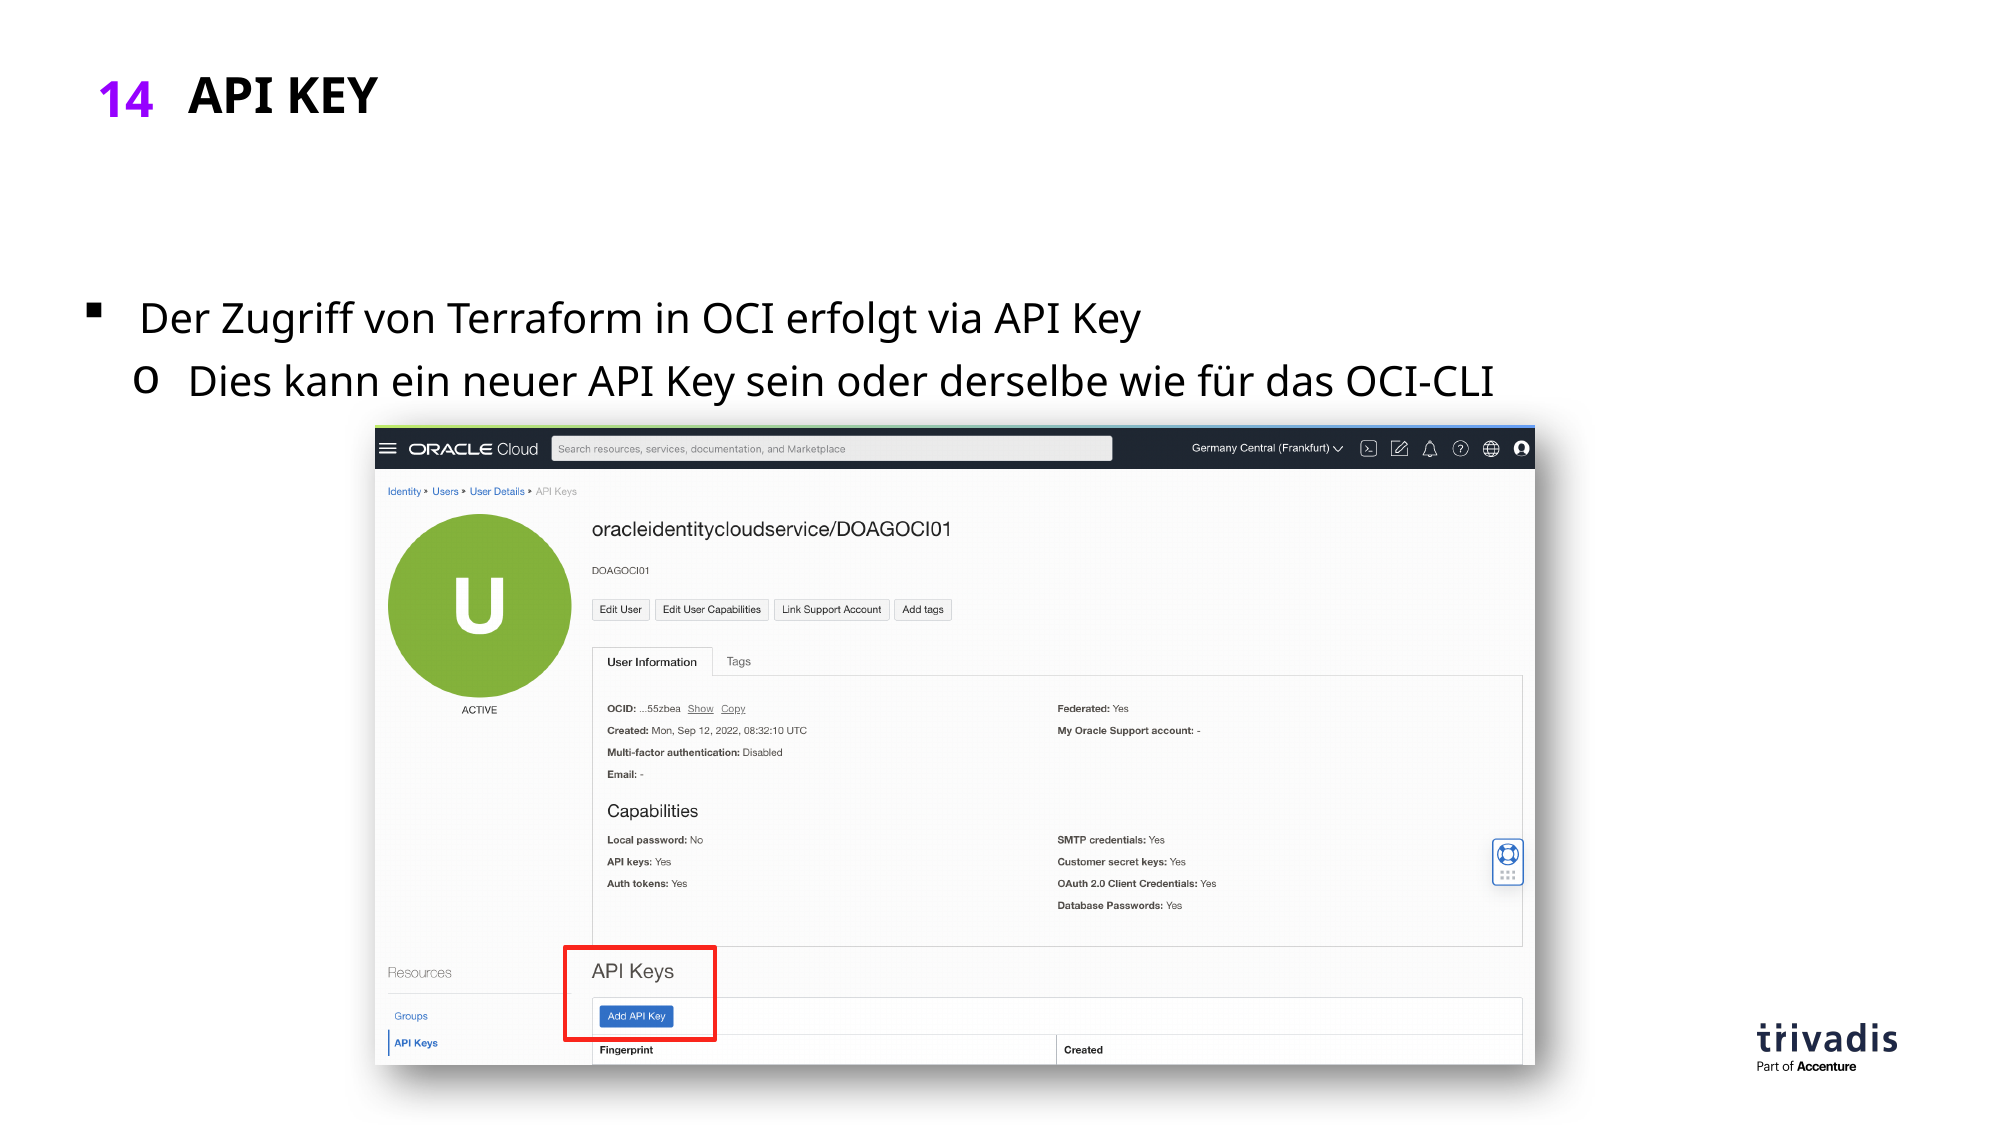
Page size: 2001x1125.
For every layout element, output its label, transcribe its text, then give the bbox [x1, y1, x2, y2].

list Der Zugriff von Terraform in OCI erfolgt via API Key Dies kann ein neuer API Key sein oder derselbe wie für das OCI-CLI [65, 284, 1933, 1062]
title API Key [170, 63, 1933, 136]
picture [375, 425, 1535, 1065]
picture [1757, 1062, 1897, 1071]
